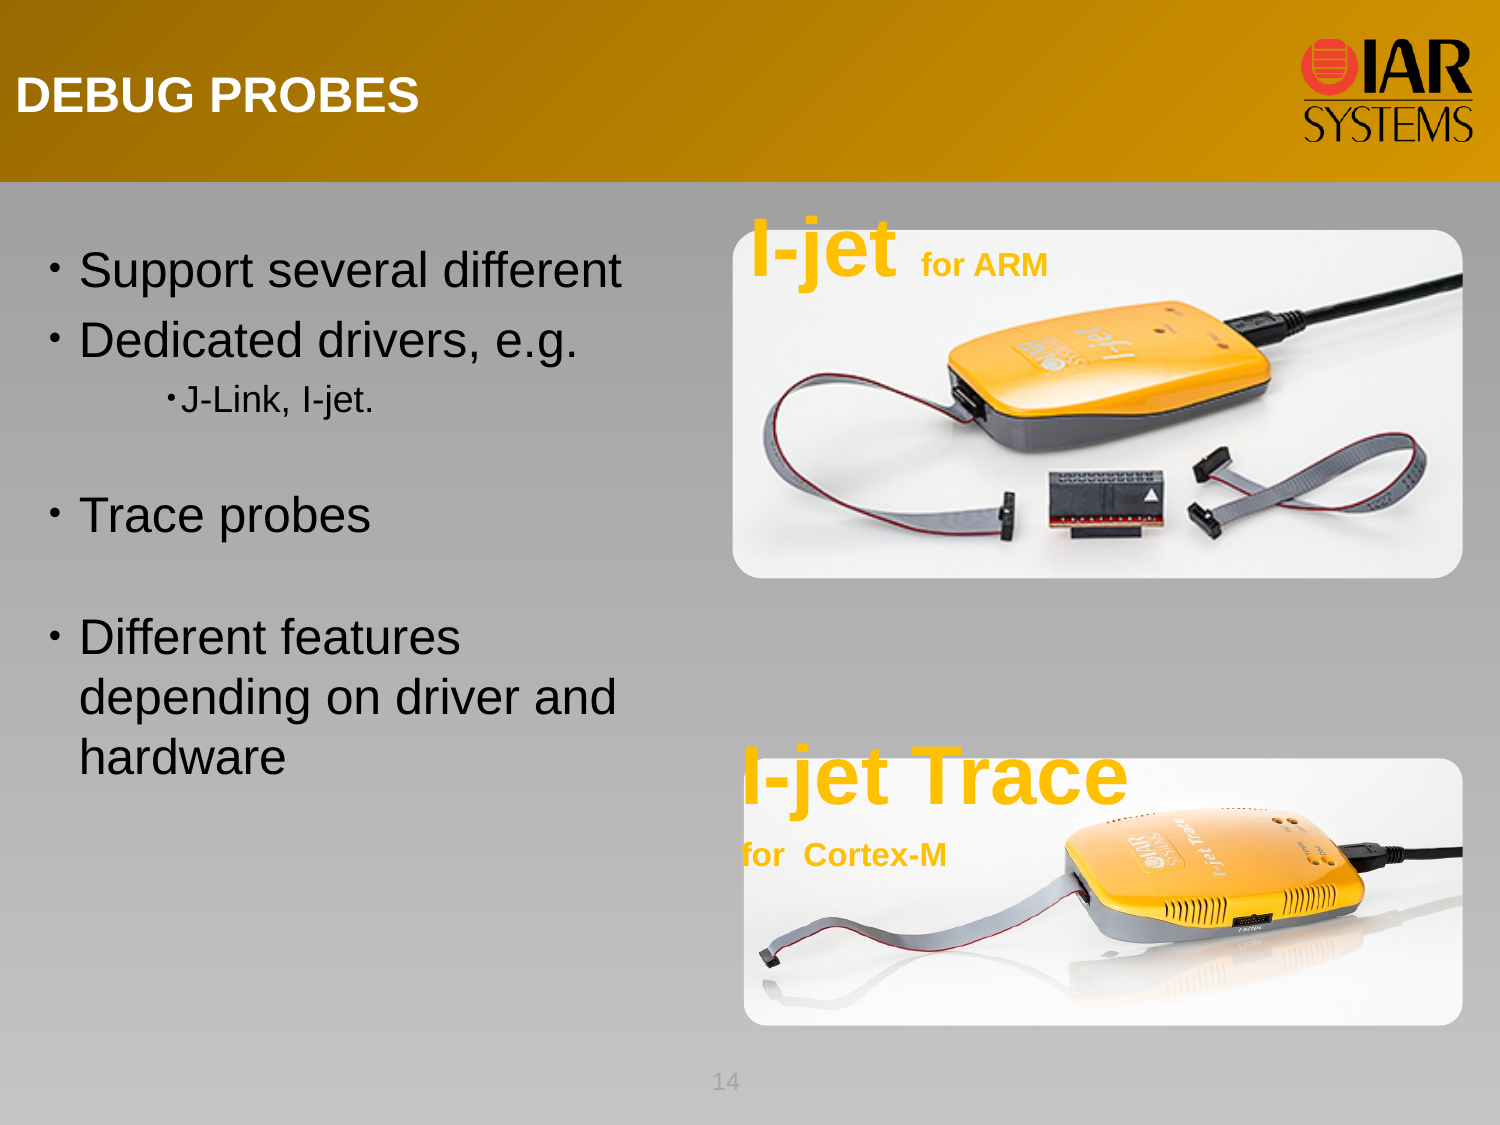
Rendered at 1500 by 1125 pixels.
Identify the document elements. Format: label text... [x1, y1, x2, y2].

picture [1301, 25, 1473, 156]
text_box I-jet Trace for Cortex-M [714, 713, 1258, 878]
list Support several different Dedicated drivers, e.g. J-Link, I-jet. Trace probes Different features depending on driver and hardware [33, 229, 715, 973]
text_box 14 [550, 1050, 901, 1111]
picture [743, 758, 1463, 1026]
list DEBUG PROBES [0, 0, 1270, 185]
picture [732, 229, 1463, 579]
text_box I-jet for ARM [722, 185, 1416, 373]
